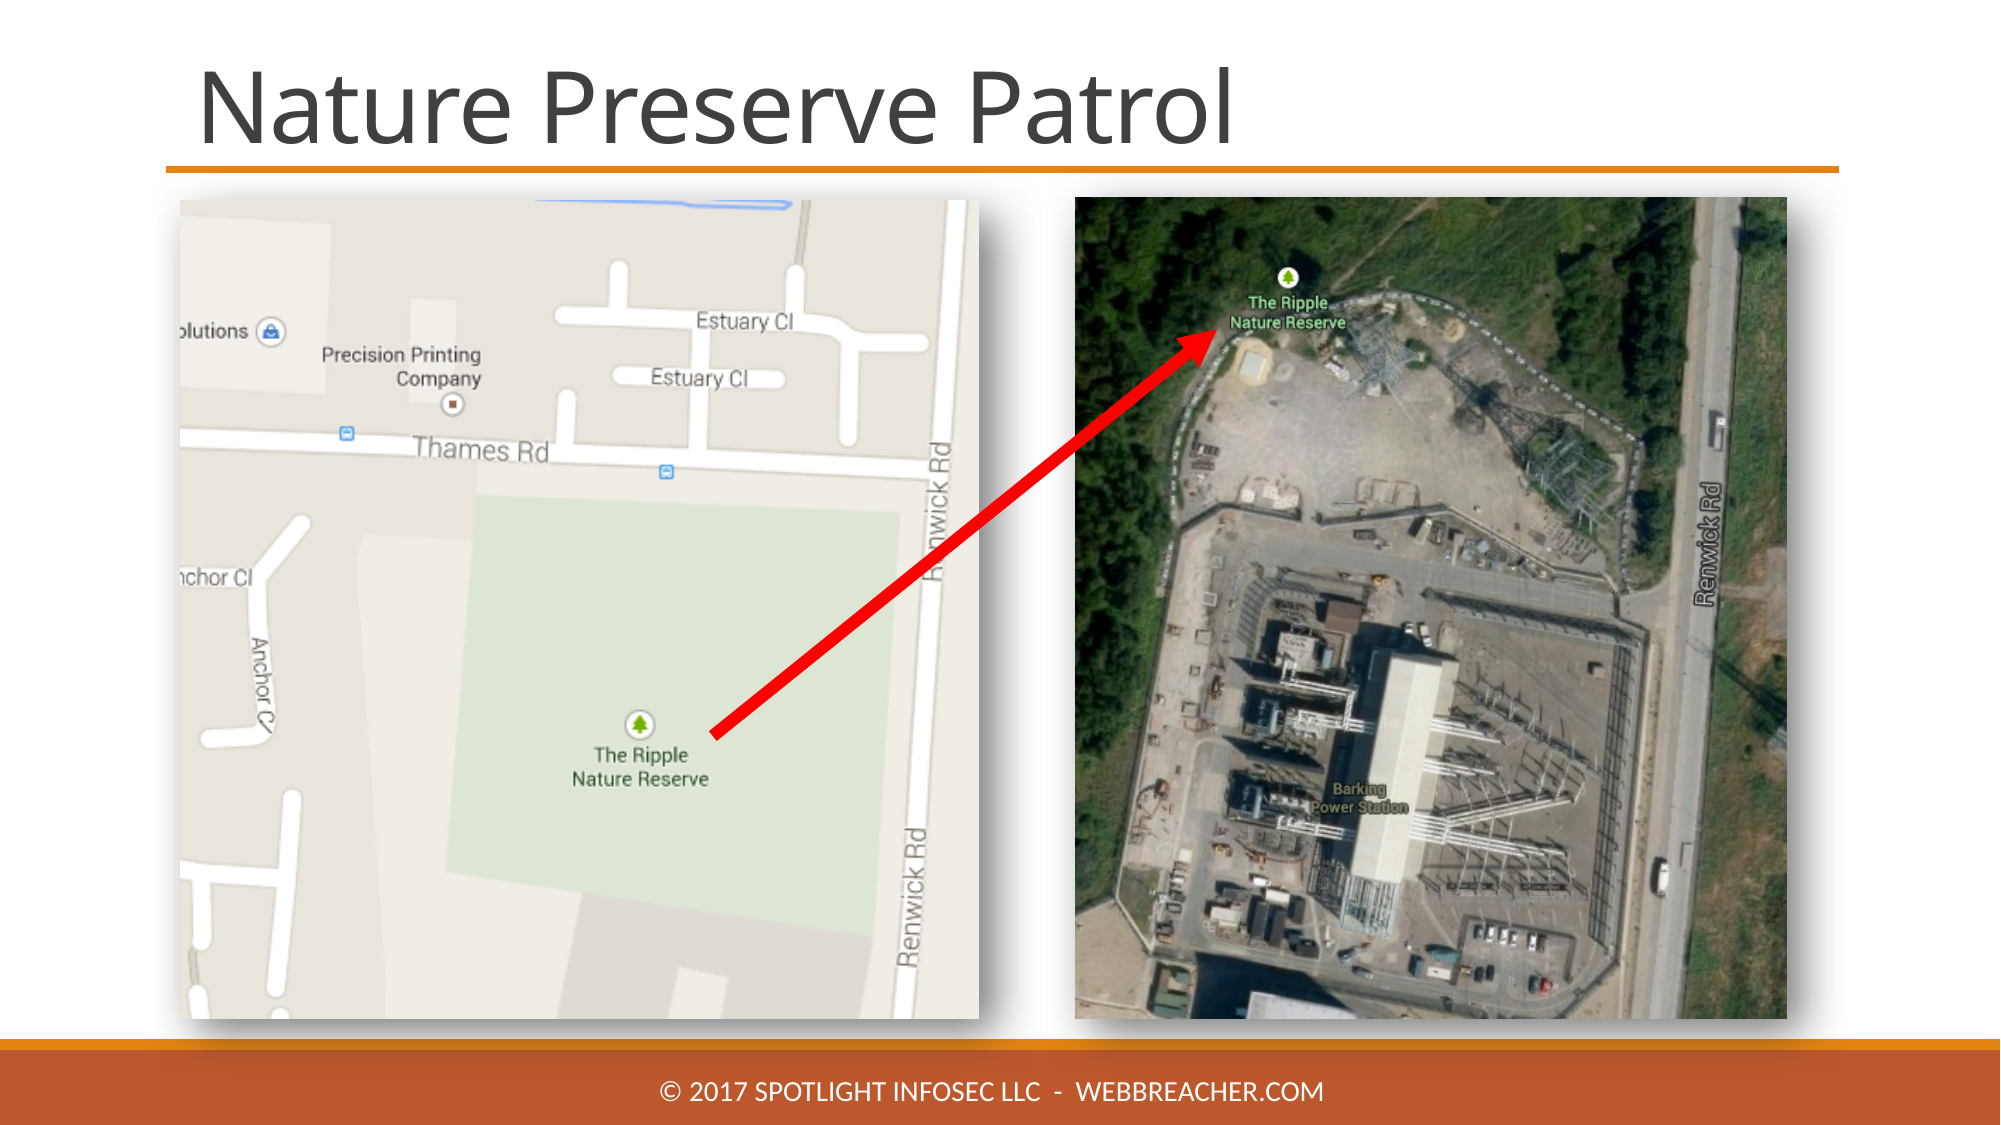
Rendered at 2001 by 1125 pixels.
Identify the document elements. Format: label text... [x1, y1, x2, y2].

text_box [712, 328, 1218, 737]
picture [1075, 197, 1788, 1019]
title Nature Preserve Patrol [180, 47, 1830, 172]
footer © 2017 Spotlight Infosec LLC - WebBreacher.com [441, 1059, 1543, 1120]
picture [179, 200, 980, 1019]
